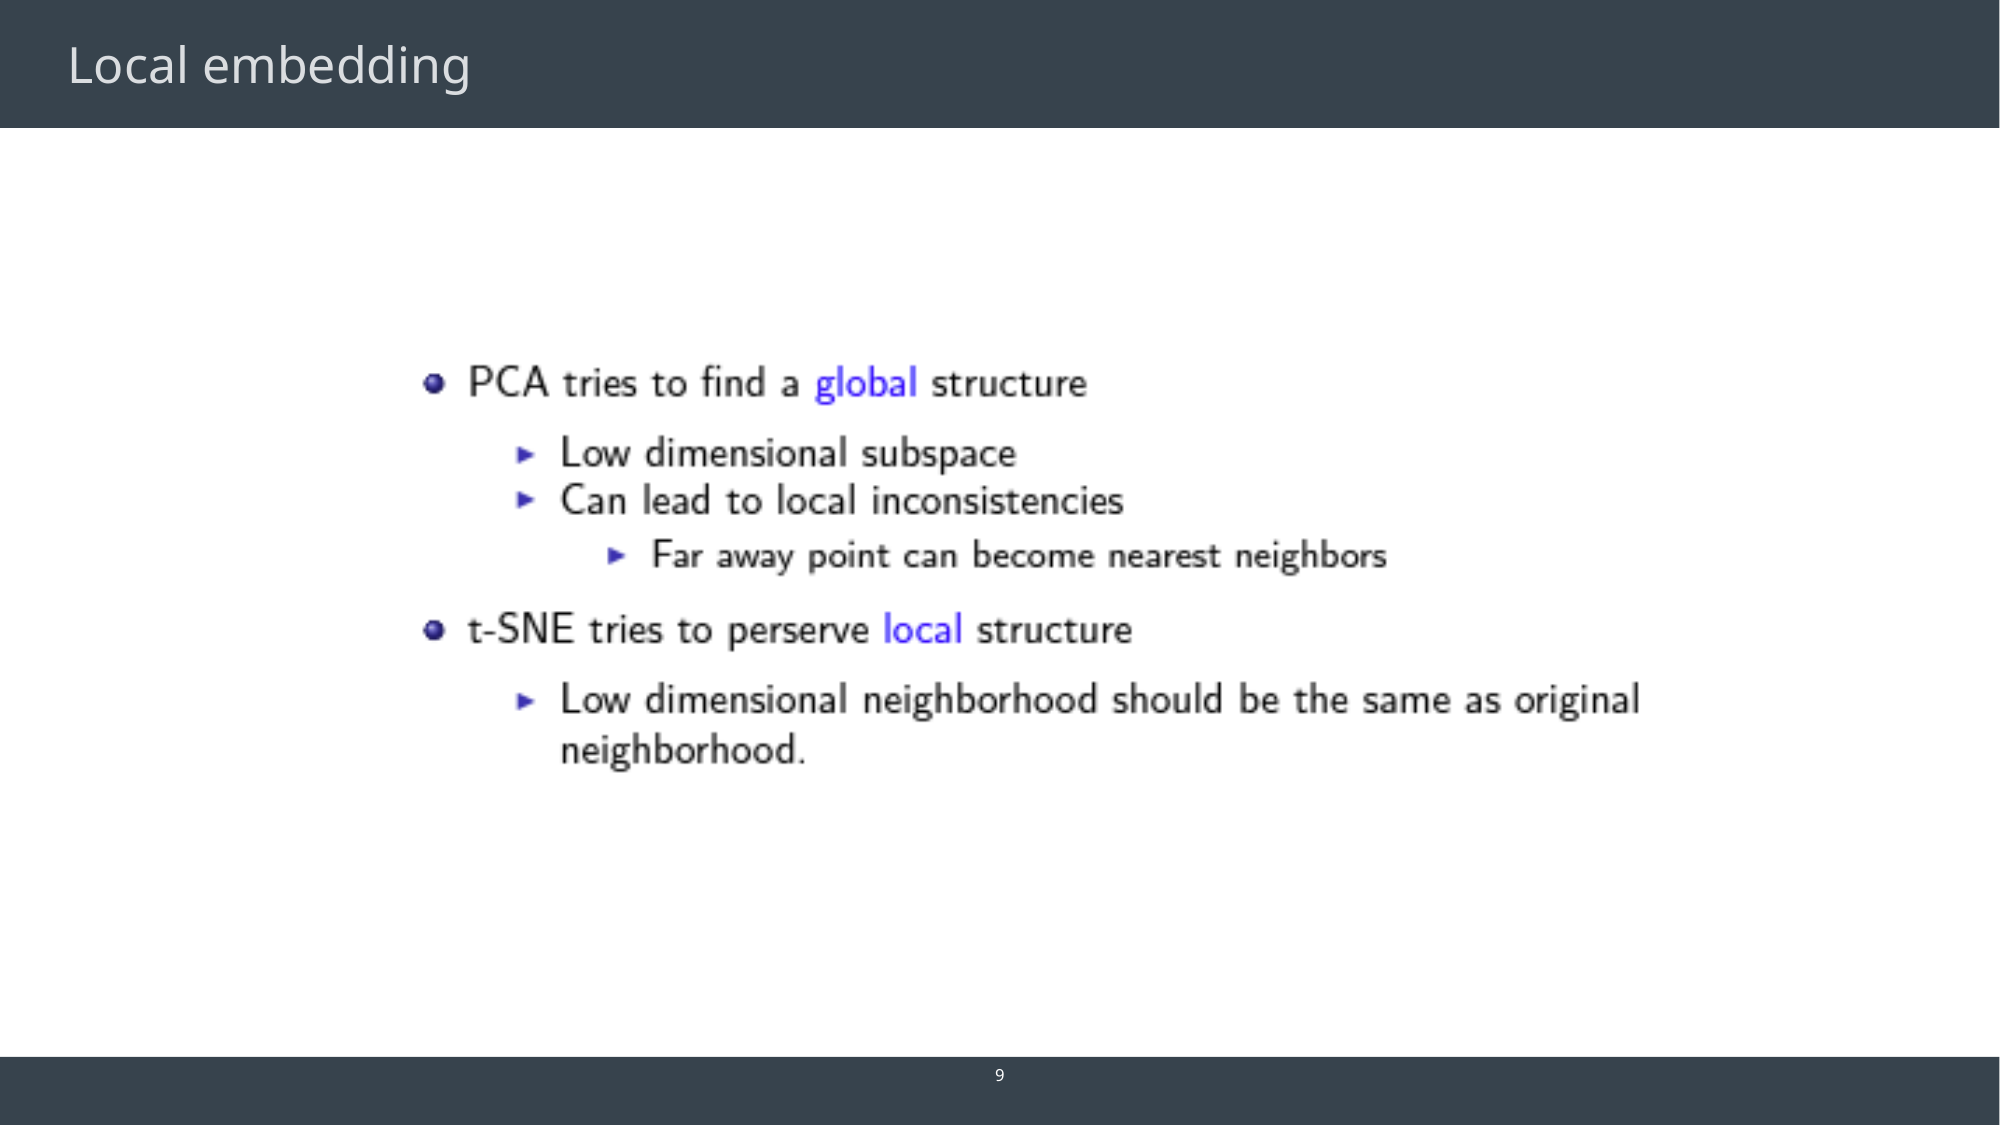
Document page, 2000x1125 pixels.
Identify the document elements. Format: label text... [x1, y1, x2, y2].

slide_number 9 [916, 1062, 1083, 1091]
picture [395, 343, 1707, 781]
title Local embedding [49, 30, 1950, 98]
